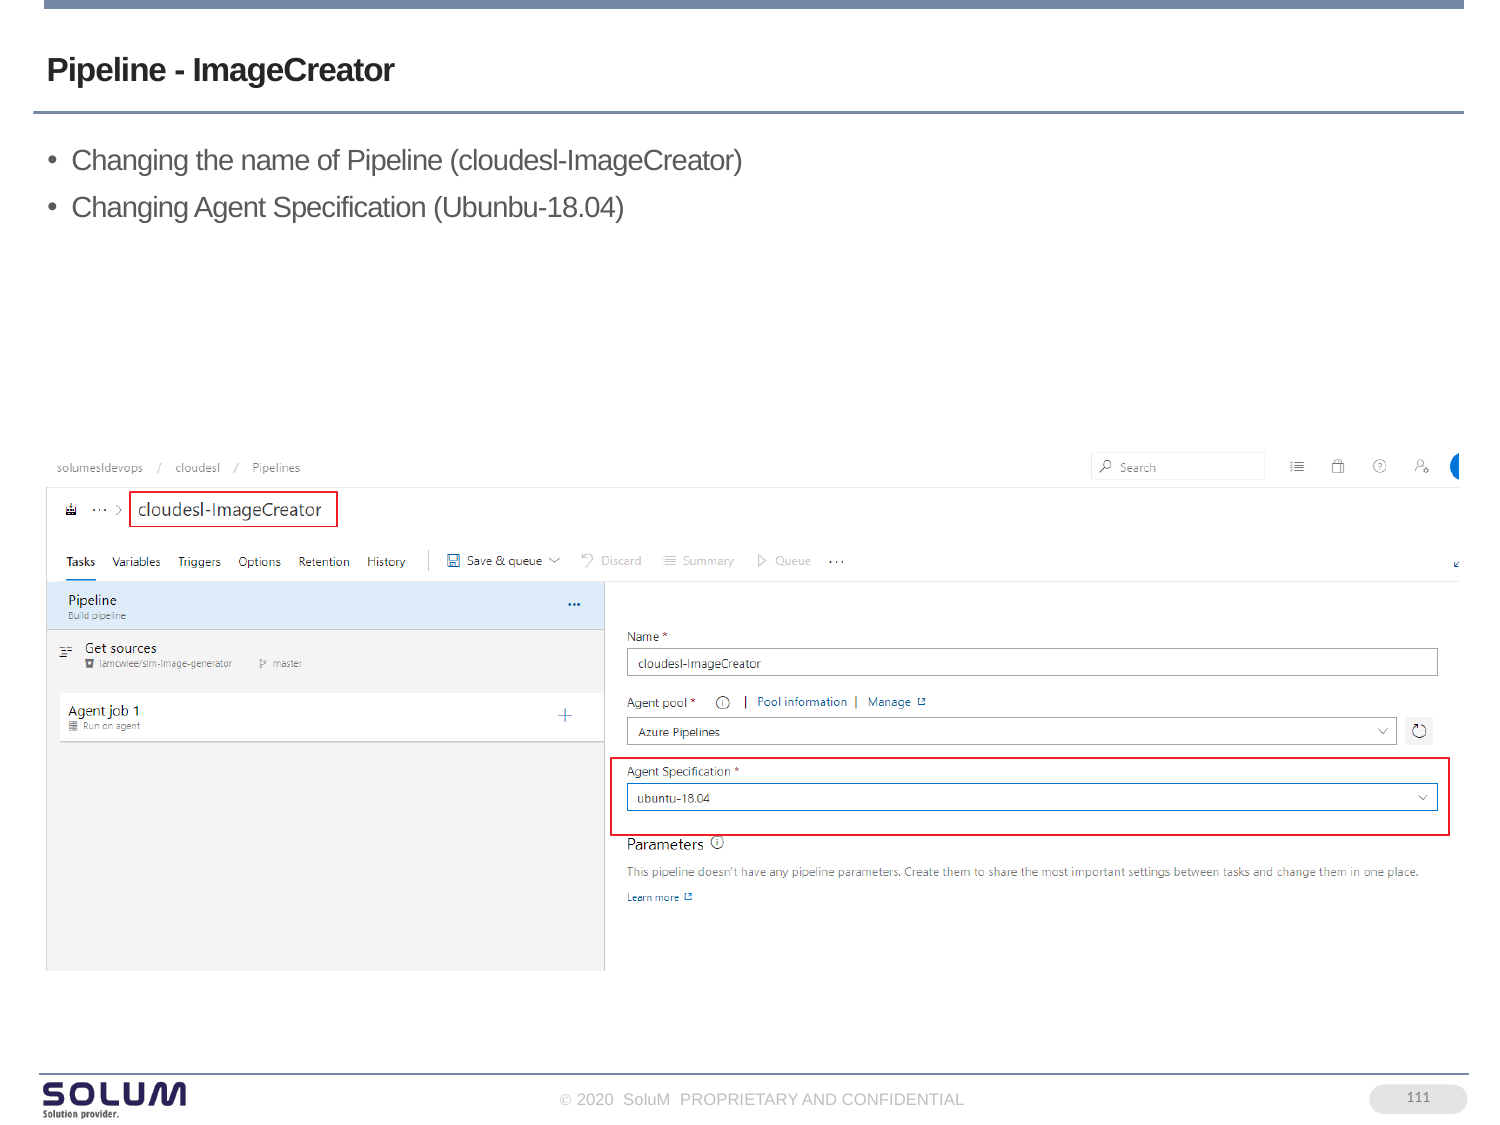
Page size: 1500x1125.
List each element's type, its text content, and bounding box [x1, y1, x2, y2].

picture [46, 446, 1459, 971]
subtitle Changing the name of Pipeline (cloudesl-ImageCreator) Changing Agent Specification (Ubunbu-18.04) [33, 137, 1464, 562]
title Pipeline - ImageCreator [46, 28, 1349, 113]
picture [41, 1080, 187, 1119]
